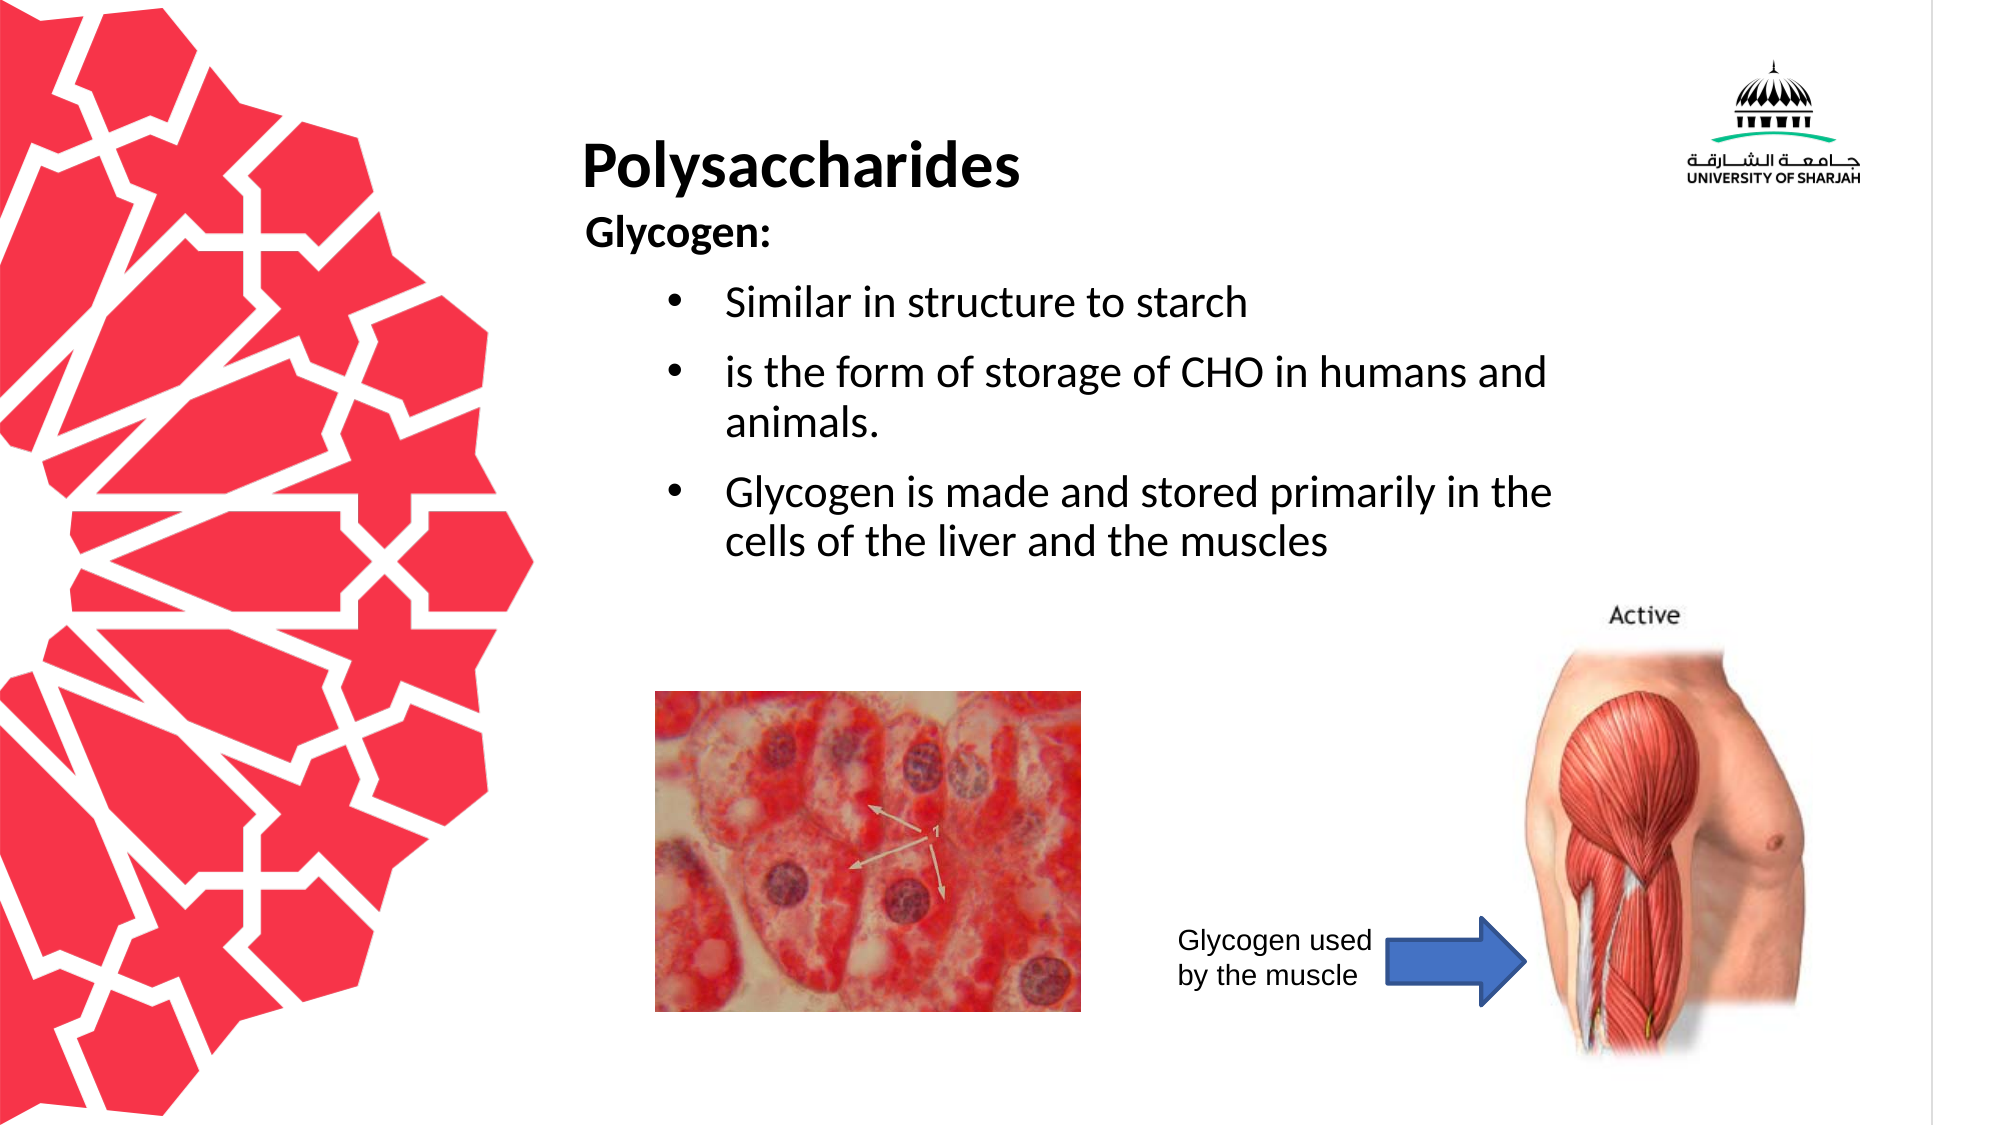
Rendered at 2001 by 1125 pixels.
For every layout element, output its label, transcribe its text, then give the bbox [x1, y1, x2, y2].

list Glycogen: Similar in structure to starch is the form of storage of CHO in humans and animals. Glycogen is made and stored primarily in the cells of the liver and the muscles [567, 199, 1594, 724]
title Polysaccharides [574, 41, 2000, 291]
text_box Glycogen used by the muscle [1169, 914, 1398, 999]
picture [0, 0, 1931, 1125]
text_box [1398, 917, 1506, 1006]
